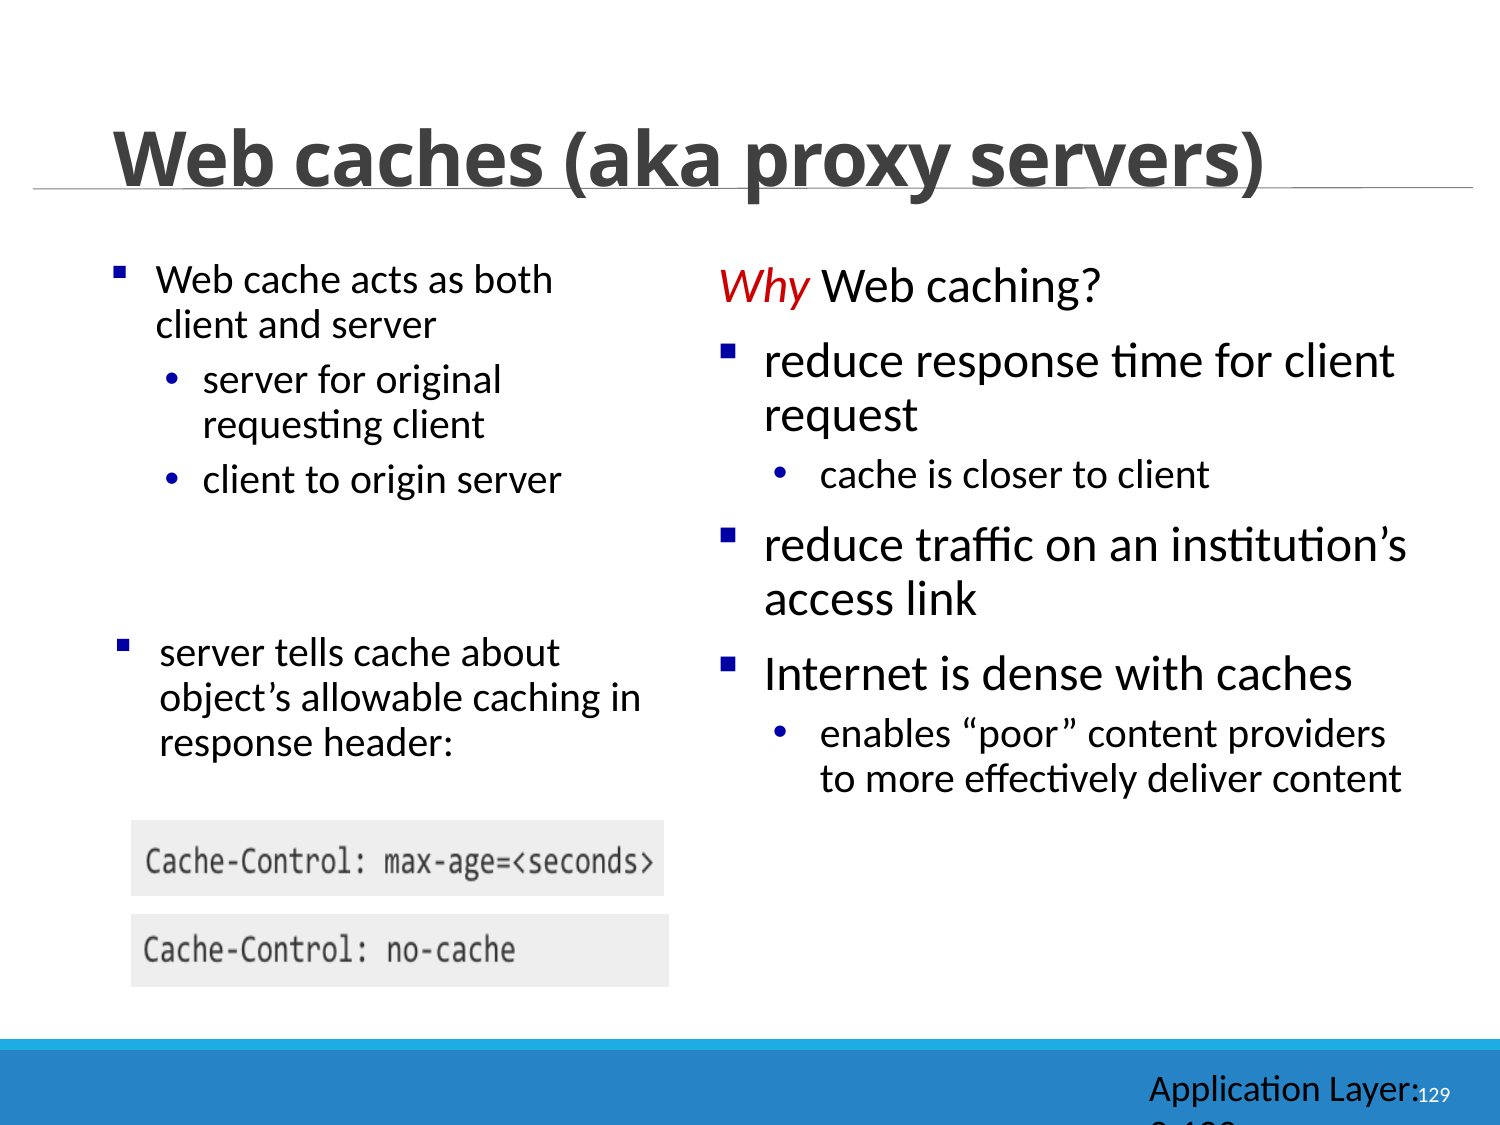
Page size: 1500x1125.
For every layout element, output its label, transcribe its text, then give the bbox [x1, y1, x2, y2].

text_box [77, 622, 669, 988]
slide_number Application Layer: 2-129 [1134, 1056, 1472, 1117]
text_box Why Web caching? reduce response time for client request cache is closer to client reduce traffic on an institution’s access link Internet is dense with caches enables “poor” content providers to more effectively deliver content [682, 251, 1427, 1015]
text_box Web cache acts as both client and server server for original requesting client client to origin server [73, 249, 659, 601]
title Web caches (aka proxy servers) [98, 62, 1392, 209]
